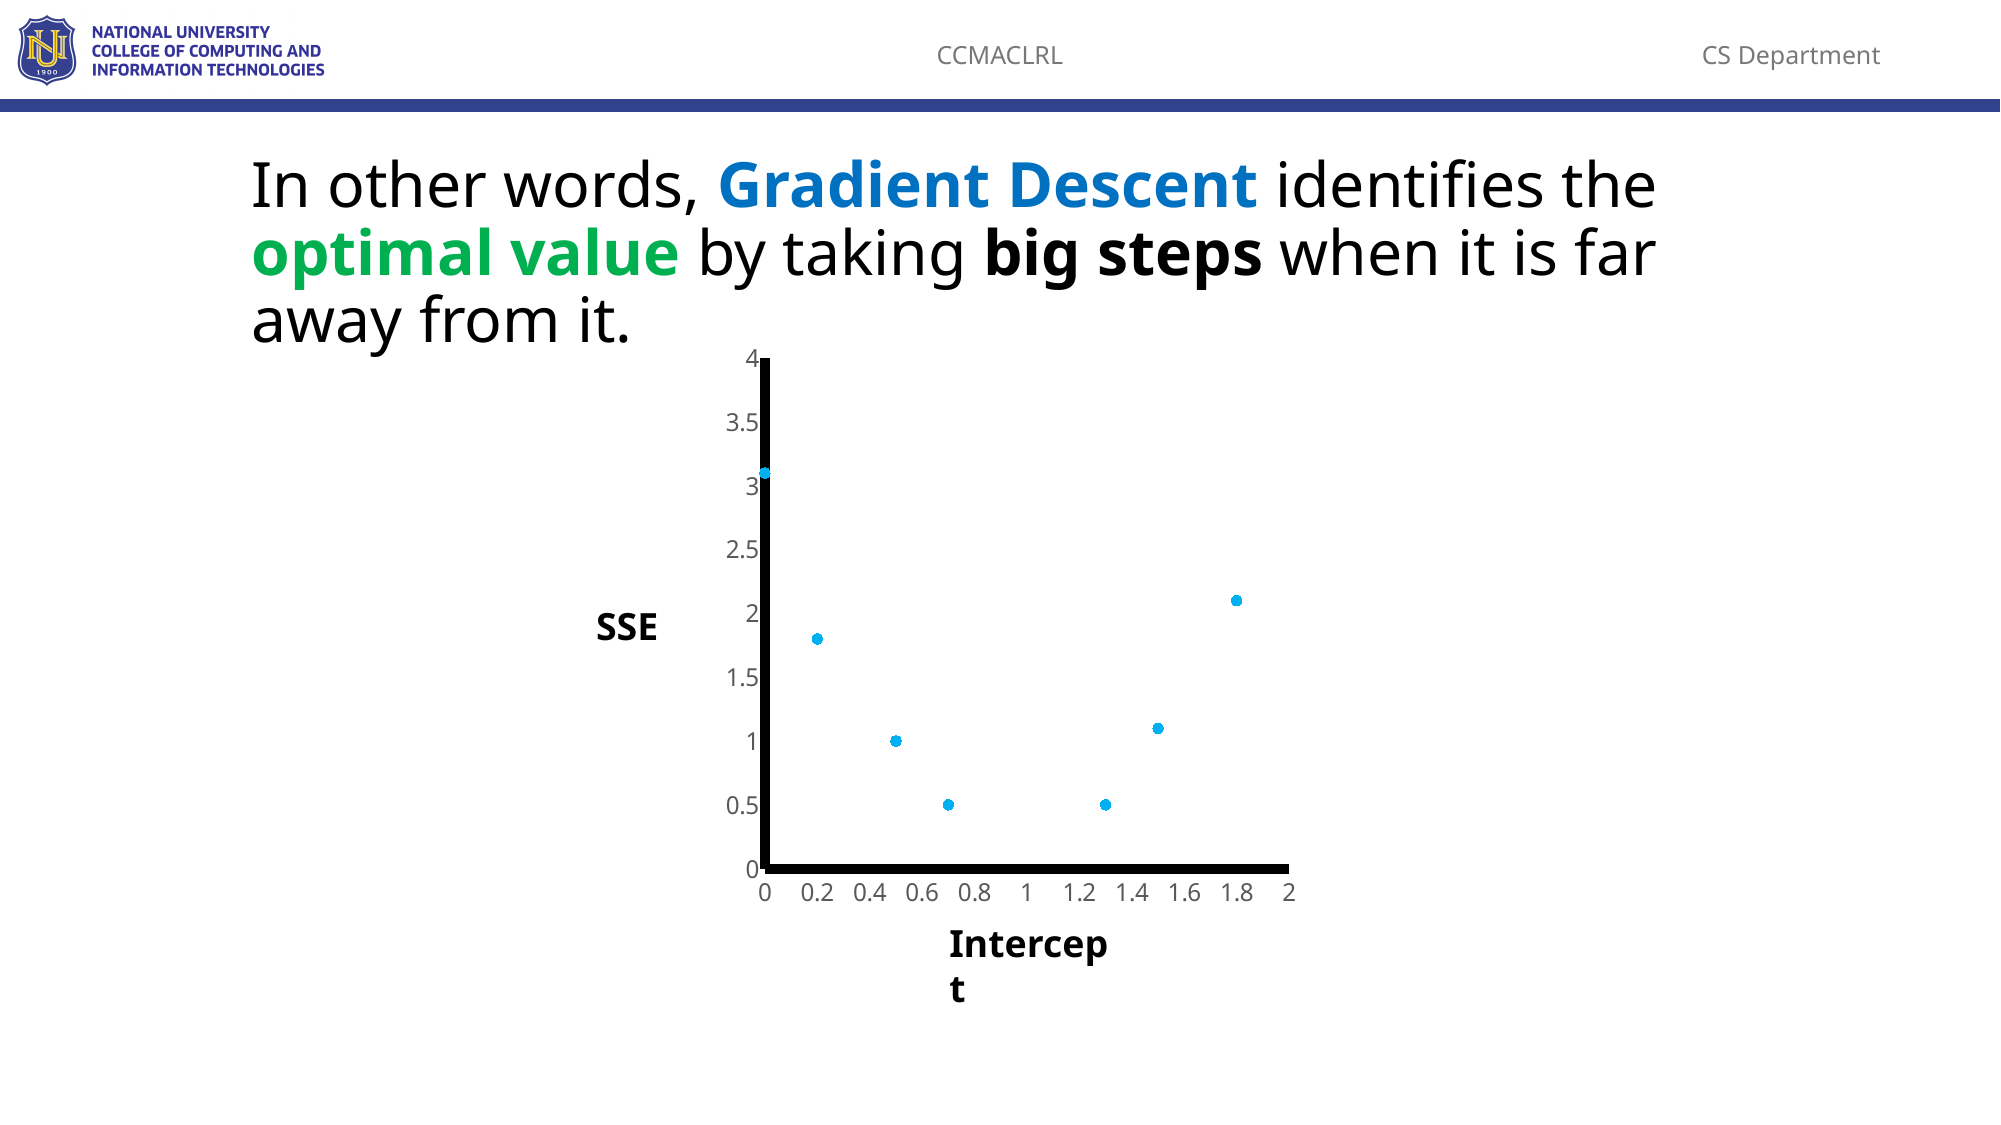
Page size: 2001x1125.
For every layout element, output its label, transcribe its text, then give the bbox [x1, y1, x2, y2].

text_box Intercept [934, 913, 1138, 1018]
text_box In other words, Gradient Descent identifies the optimal value by taking big steps when it is far away from it. [236, 146, 1800, 282]
text_box SSE [581, 595, 725, 656]
chart [725, 340, 1297, 911]
picture [0, 0, 337, 99]
